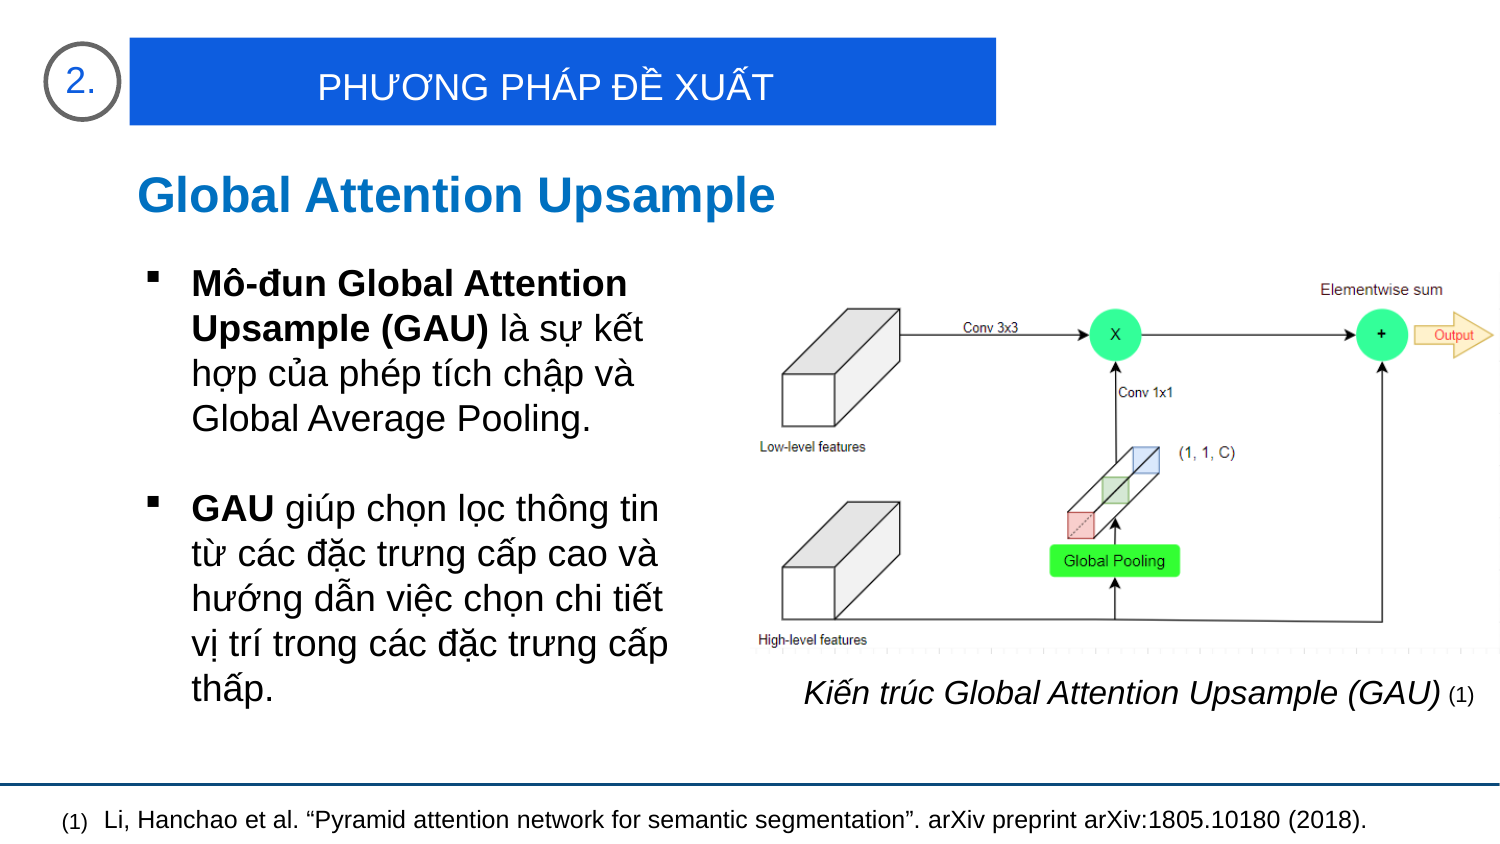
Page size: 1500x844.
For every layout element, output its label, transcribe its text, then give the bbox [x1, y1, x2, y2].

text_box Kiến trúc Global Attention Upsample (GAU) [788, 663, 1462, 719]
text_box Global Attention Upsample [57, 135, 857, 231]
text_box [0, 37, 997, 126]
text_box Li, Hanchao et al. “Pyramid attention network for semantic segmentation”. arXiv preprint arXiv:1805.10180 (2018). [89, 796, 1443, 842]
text_box (1) [1433, 673, 1490, 715]
text_box (1) [46, 799, 104, 841]
text_box Mô-đun Global Attention Upsample (GAU) là sự kết hợp của phép tích chập và Global Average Pooling. GAU giúp chọn lọc thông tin từ các đặc trưng cấp cao và hướng dẫn việc chọn chi tiết vị trí trong các đặc trưng cấp thấp. [129, 251, 696, 717]
picture [749, 272, 1500, 654]
